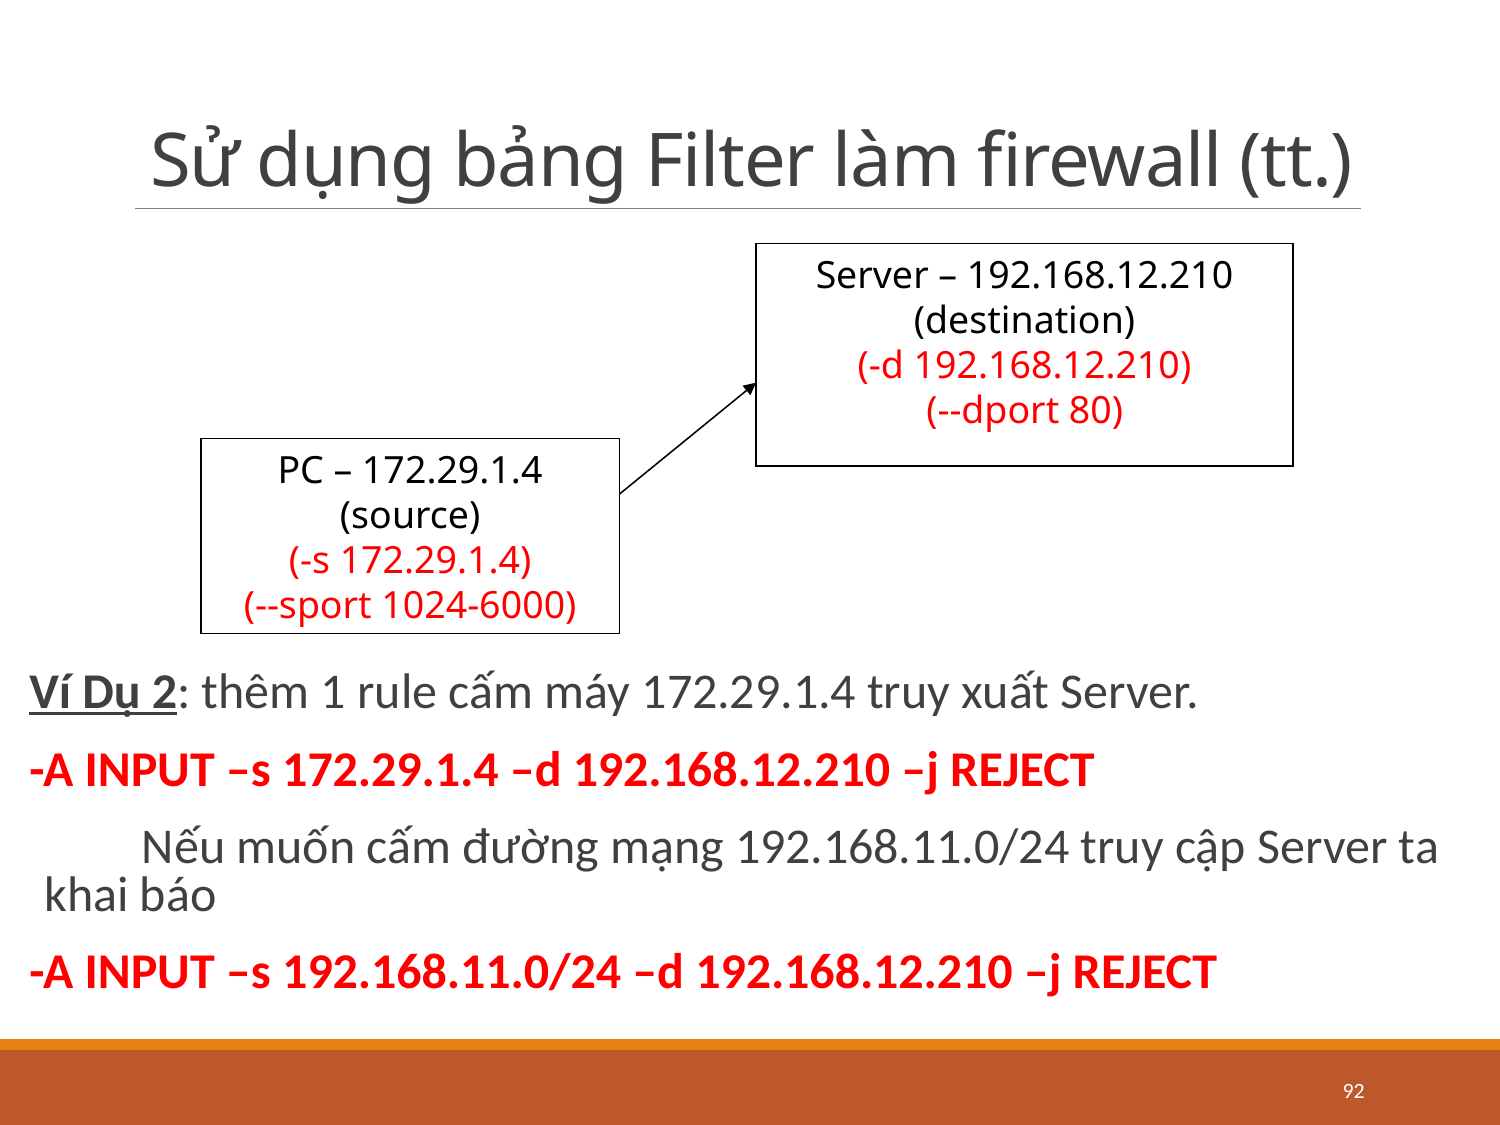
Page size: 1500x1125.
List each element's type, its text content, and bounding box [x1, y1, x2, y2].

list Ví Dụ 2: thêm 1 rule cấm máy 172.29.1.4 truy xuất Server. -A INPUT –s 172.29.1.4 –d 192.168.12.210 –j REJECT Nếu muốn cấm đường mạng 192.168.11.0/24 truy cập Server ta khai báo -A INPUT –s 192.168.11.0/24 –d 192.168.12.210 –j REJECT [29, 663, 1477, 1094]
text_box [200, 242, 1294, 634]
slide_number 92 [1218, 1059, 1380, 1120]
title Sử dụng bảng Filter làm firewall (tt.) [135, 47, 1373, 209]
